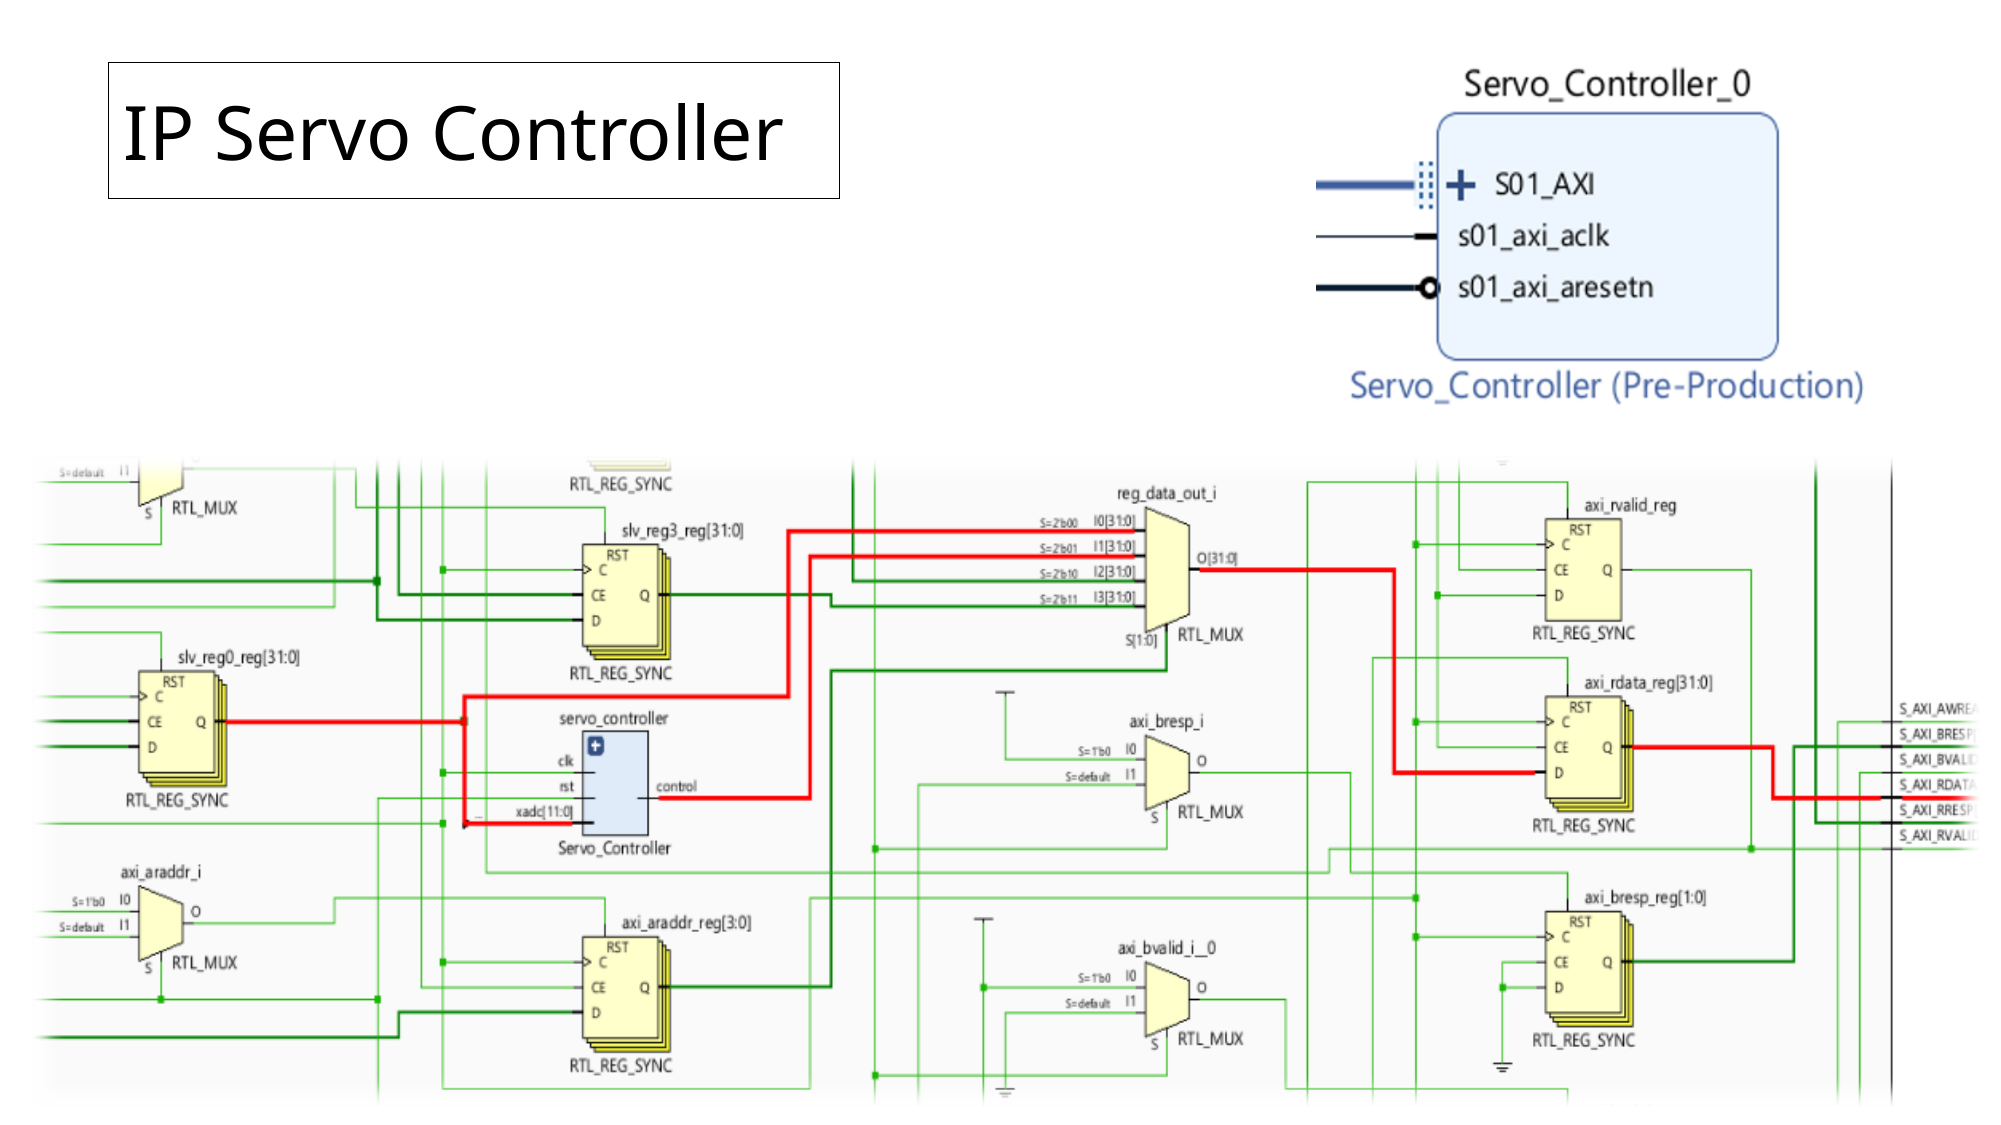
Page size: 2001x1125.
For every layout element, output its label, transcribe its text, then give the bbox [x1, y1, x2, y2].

picture [17, 456, 1979, 1106]
picture [1316, 63, 1892, 438]
title IP Servo Controller [108, 62, 840, 199]
